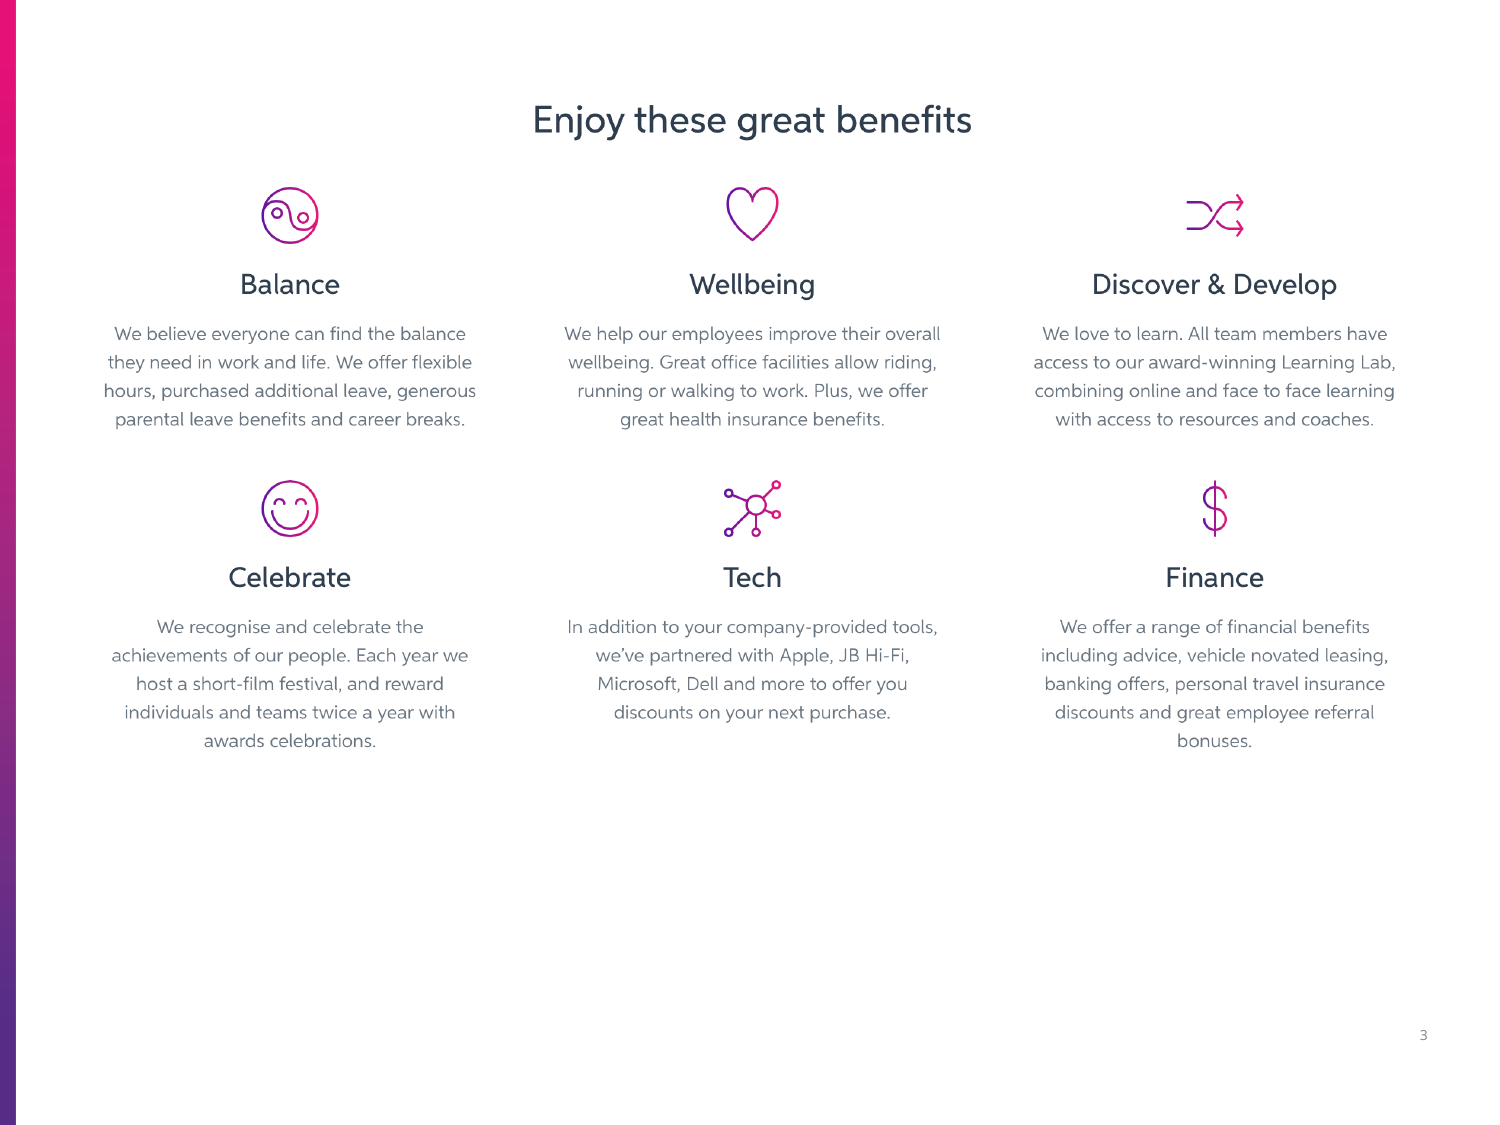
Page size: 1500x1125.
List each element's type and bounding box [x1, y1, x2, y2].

picture [0, 0, 16, 1125]
picture [29, 87, 1479, 786]
